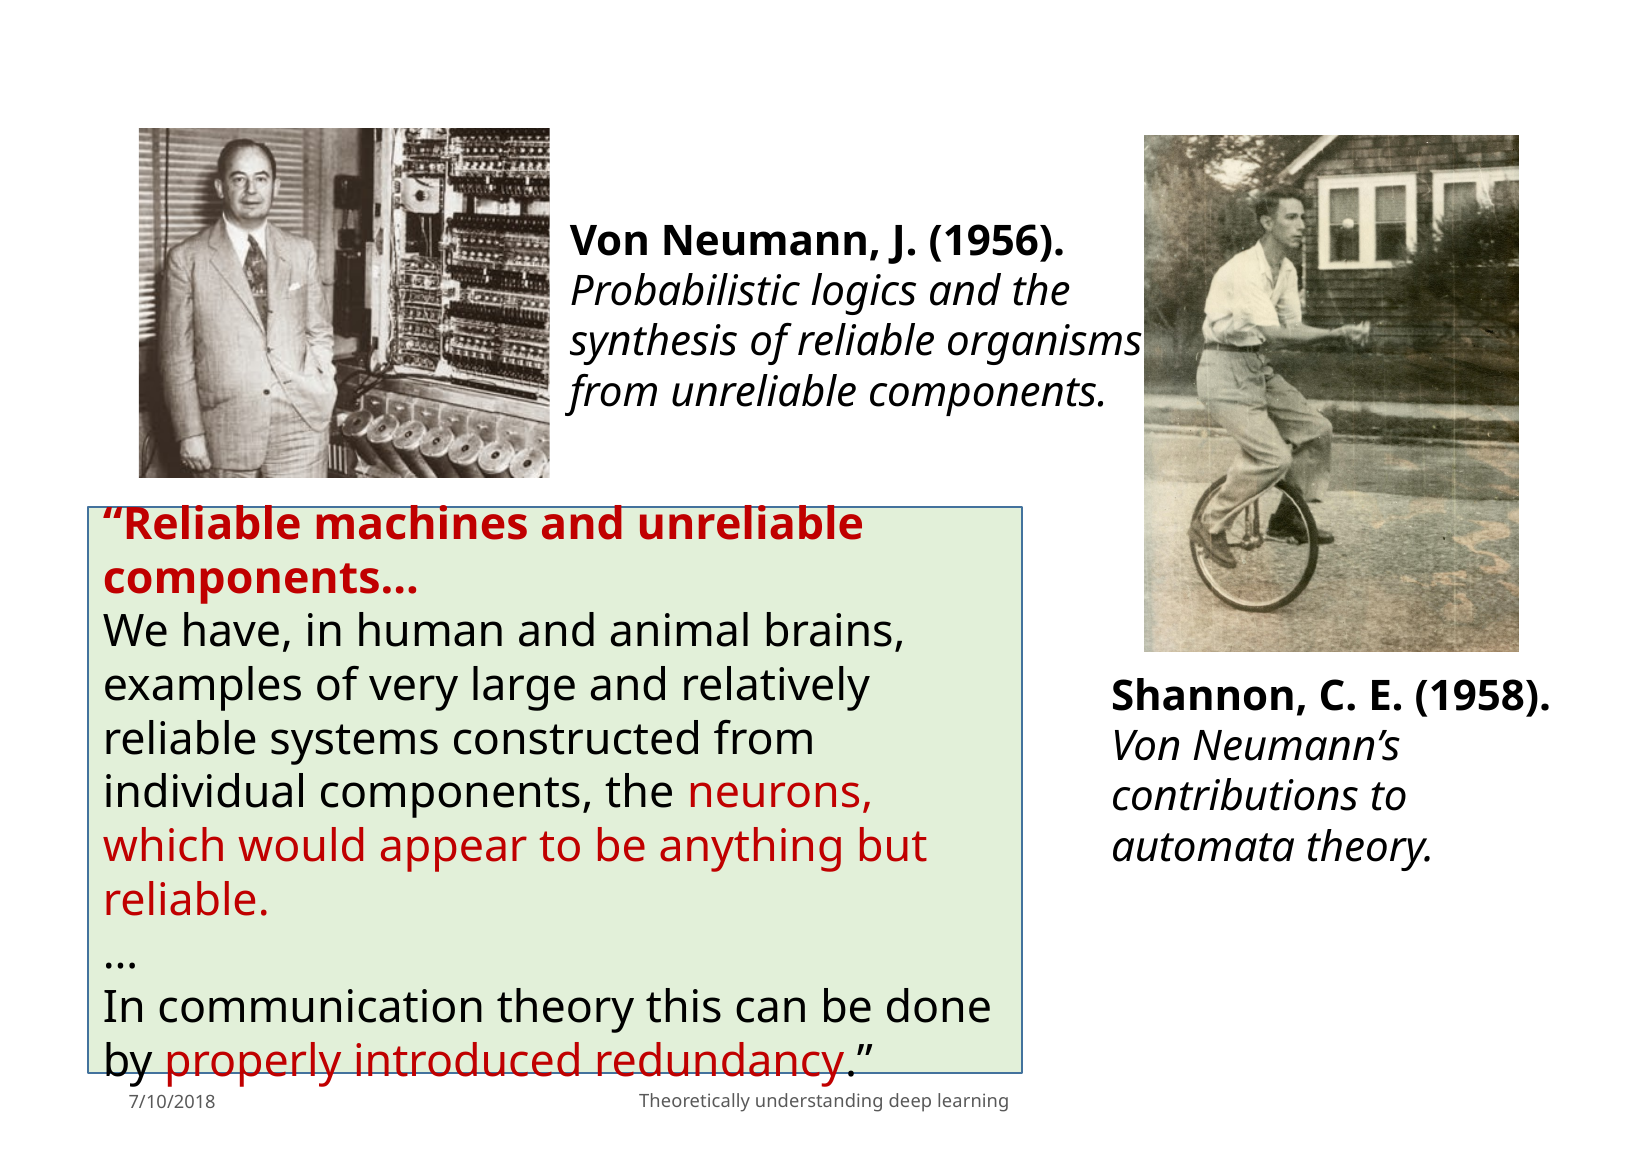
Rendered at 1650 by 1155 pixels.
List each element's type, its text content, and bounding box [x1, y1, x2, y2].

footer Theoretically understanding deep learning [546, 1070, 1104, 1132]
text_box Shannon, C. E. (1958). Von Neumann’s contributions to automata theory. [1096, 660, 1588, 877]
text_box “Reliable machines and unreliable components… We have, in human and animal brains, examples of very large and relatively reliable systems constructed from individual components, the neurons, which would appear to be anything but reliable. … In communication theory this can be done by properly introduced redundancy.” [87, 506, 1023, 1074]
picture [138, 128, 550, 478]
text_box Von Neumann, J. (1956). Probabilistic logics and the synthesis of reliable organisms from unreliable components. [555, 205, 1144, 423]
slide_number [113, 1070, 485, 1132]
picture [1144, 135, 1521, 652]
